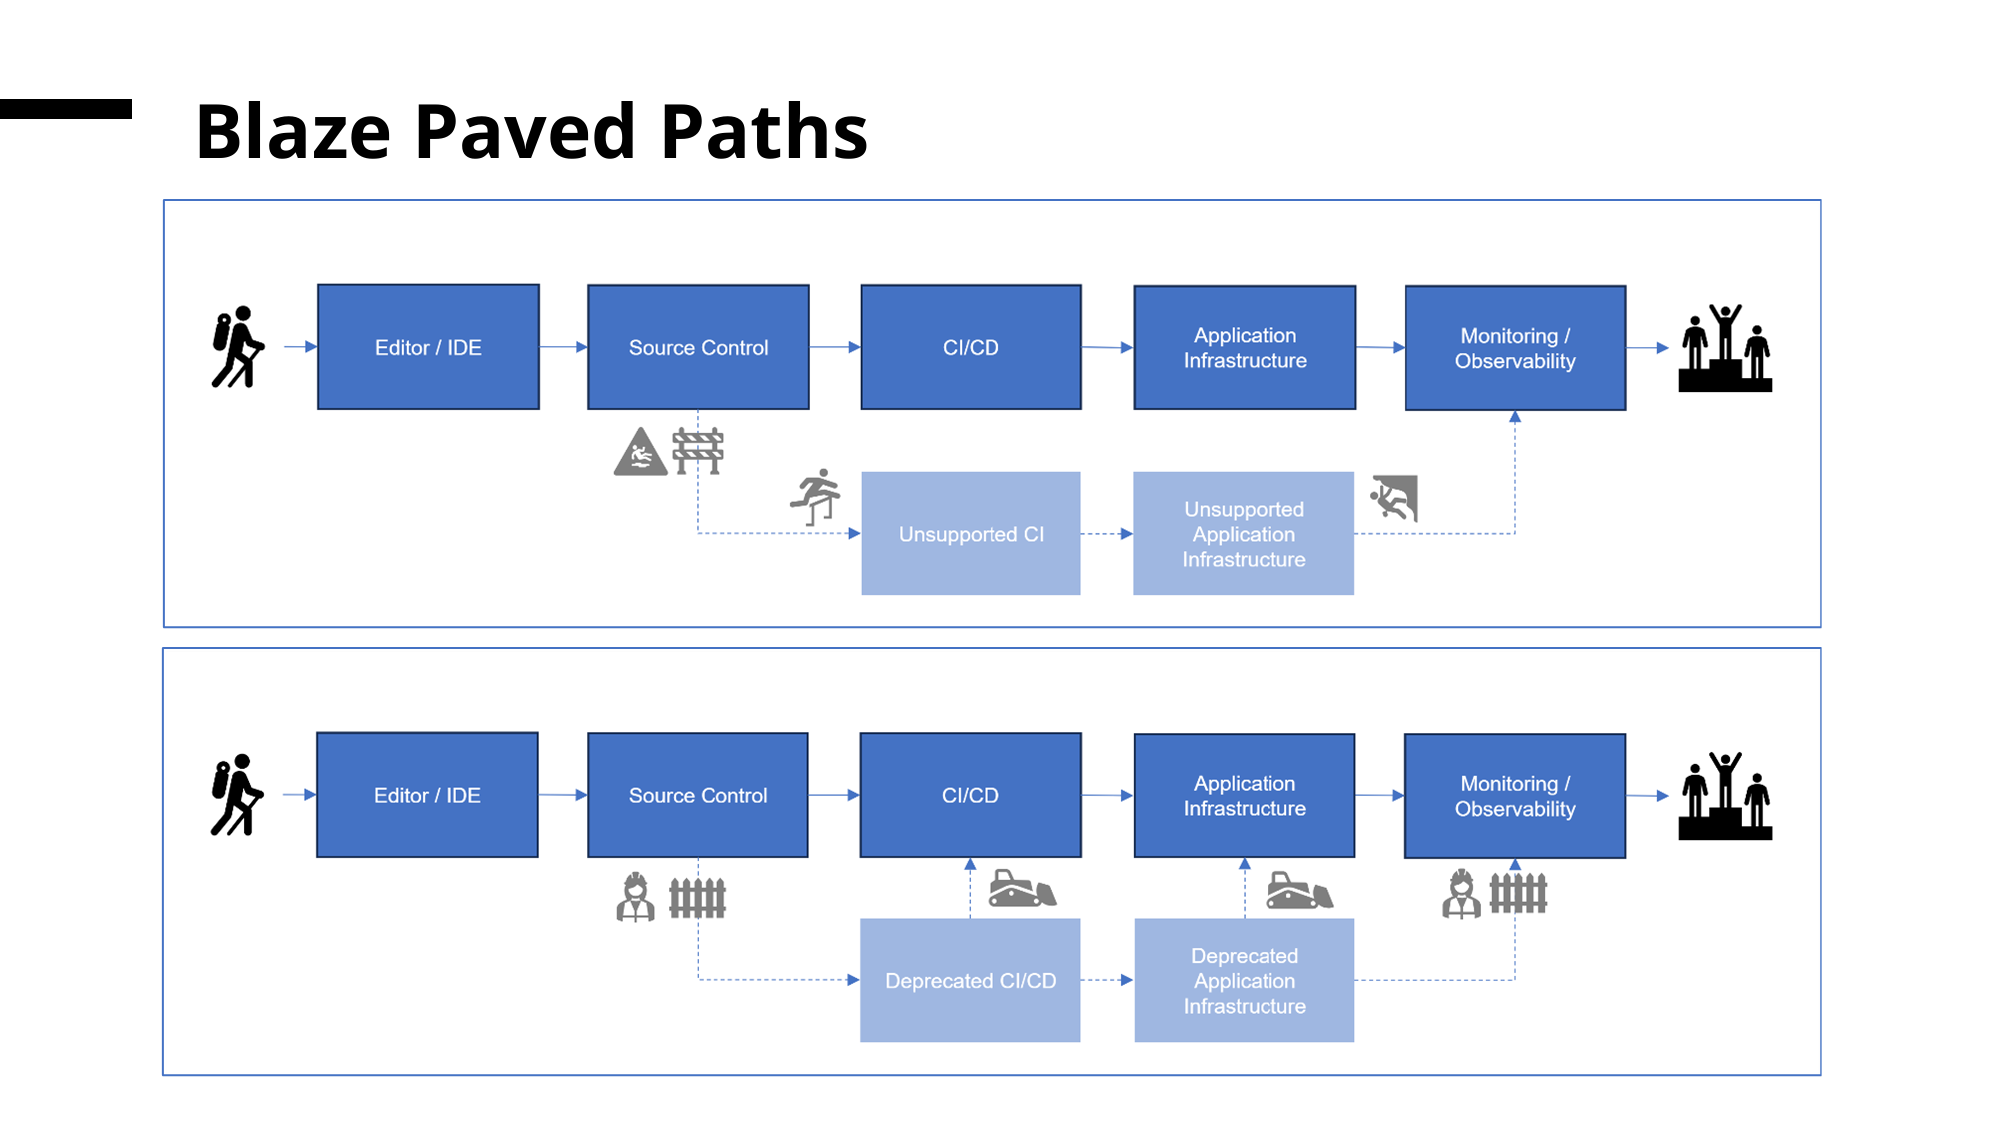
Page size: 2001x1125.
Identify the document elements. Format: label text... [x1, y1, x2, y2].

title Blaze Paved Paths [178, 90, 1949, 240]
picture [162, 198, 1822, 629]
picture [161, 646, 1822, 1077]
